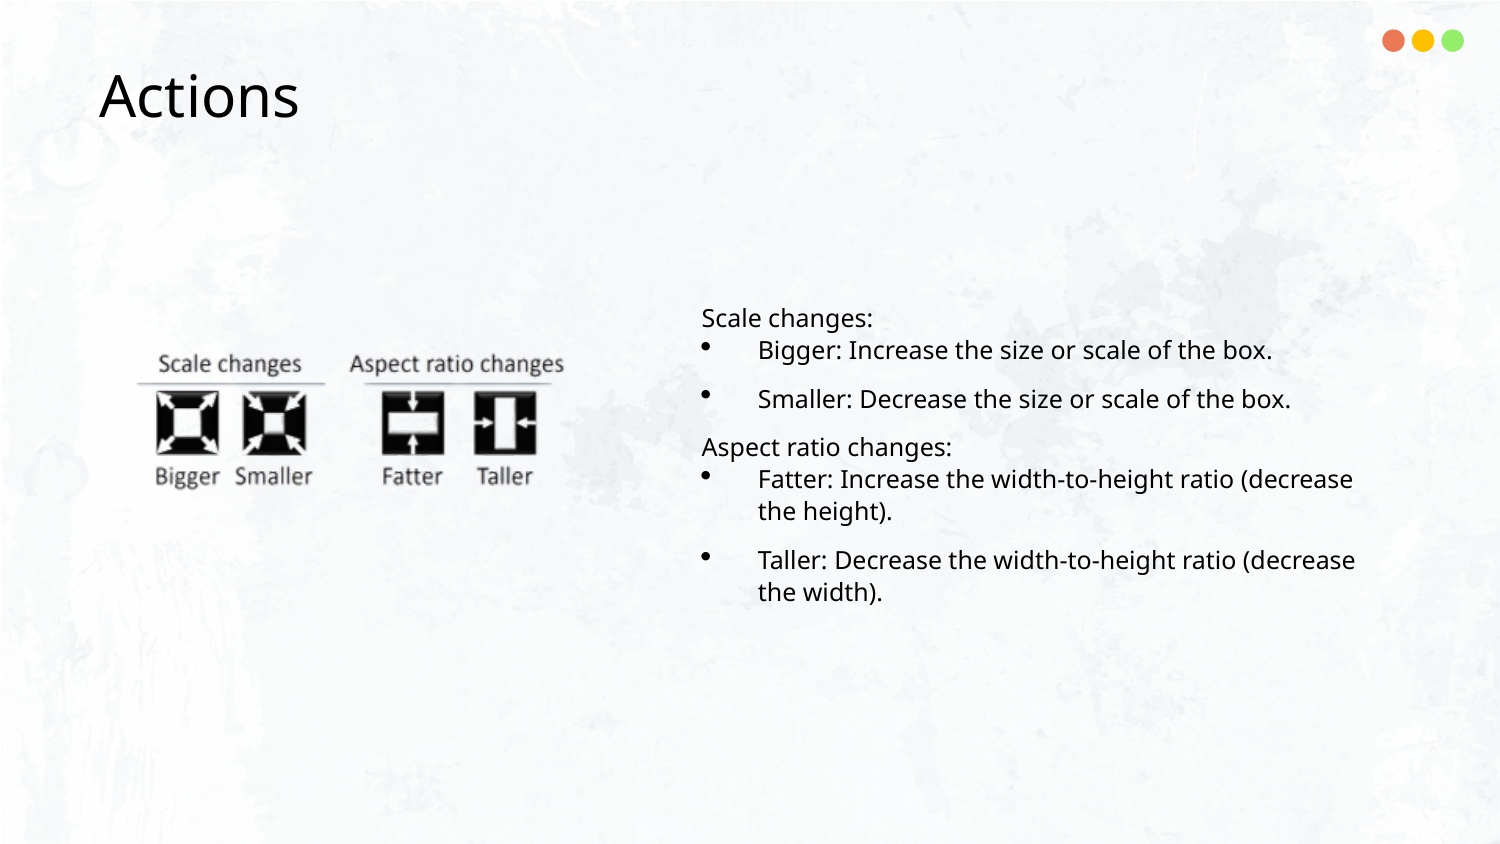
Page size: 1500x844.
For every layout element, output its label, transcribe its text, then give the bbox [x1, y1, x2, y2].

text_box Actions [85, 51, 334, 137]
text_box Scale changes: Bigger: Increase the size or scale of the box. Smaller: Decrease the size or scale of the box. Aspect ratio changes: Fatter: Increase the width-to-height ratio (decrease the height). Taller: Decrease the width-to-height ratio (decrease the width). [686, 293, 1412, 614]
text_box [1411, 29, 1435, 52]
text_box [1382, 29, 1405, 52]
text_box [1441, 29, 1464, 52]
picture [2, 2, 1500, 844]
